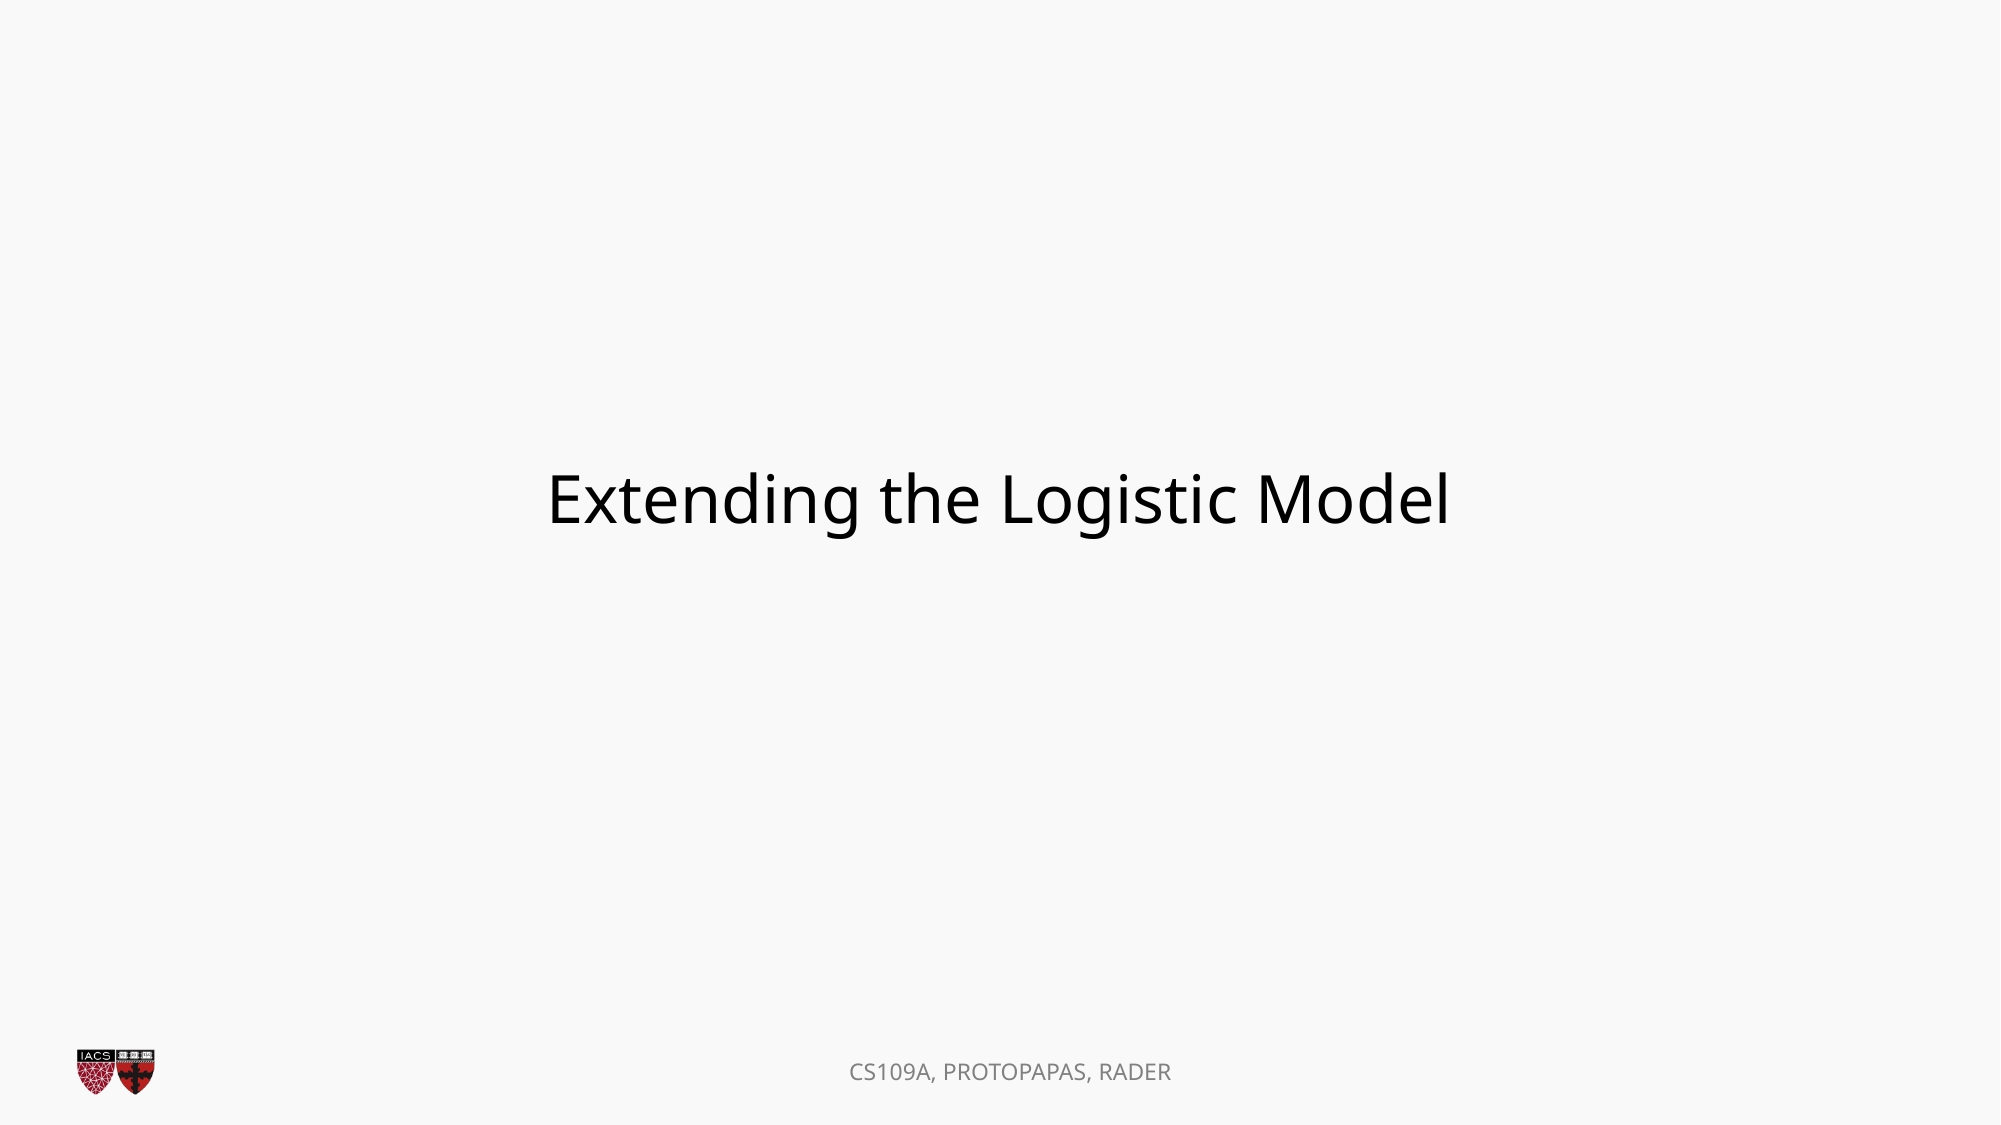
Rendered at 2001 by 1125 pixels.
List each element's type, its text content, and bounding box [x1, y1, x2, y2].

title Extending the Logistic Model [99, 449, 1900, 576]
picture [75, 1049, 155, 1095]
